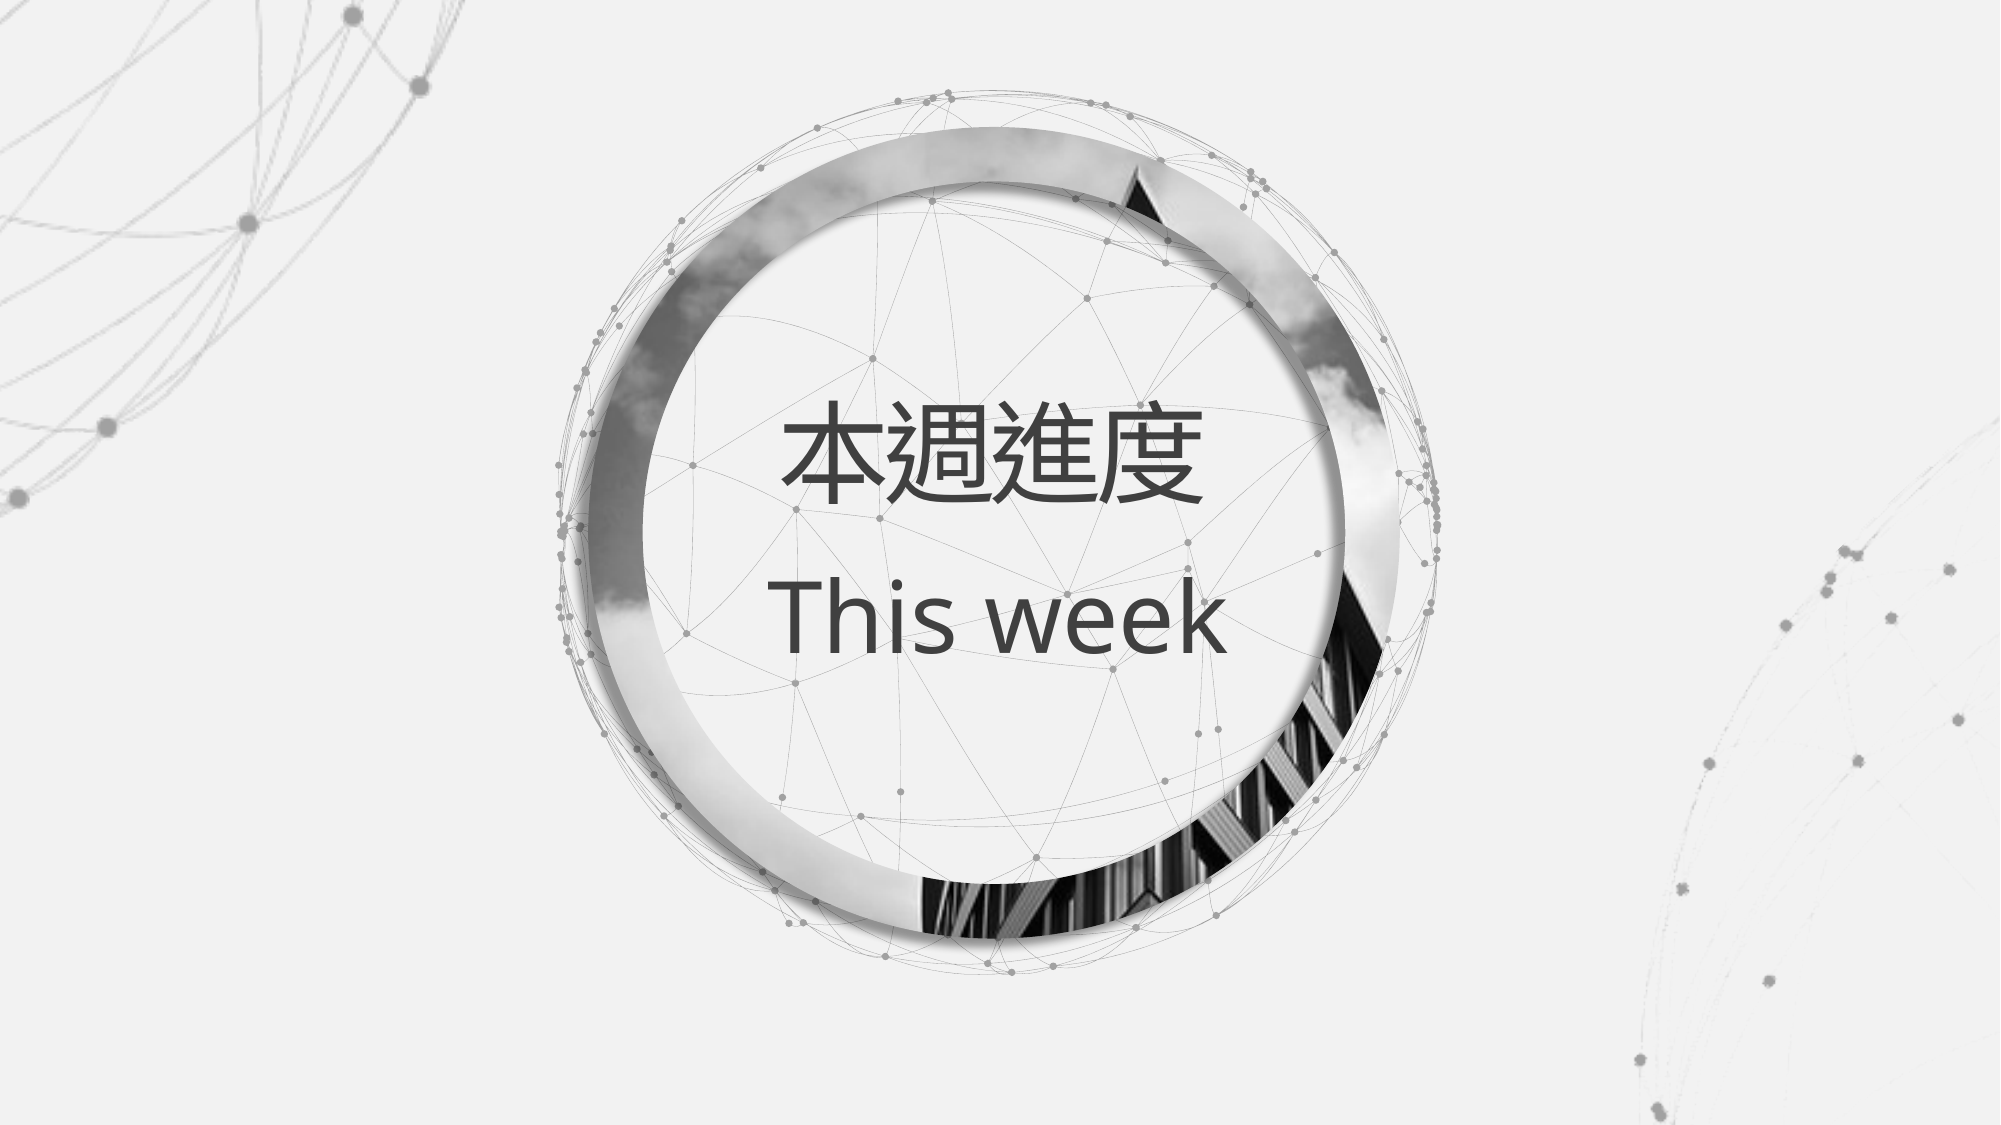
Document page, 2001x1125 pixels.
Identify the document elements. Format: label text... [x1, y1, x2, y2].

picture [0, 0, 2000, 977]
text_box This week [548, 614, 555, 681]
